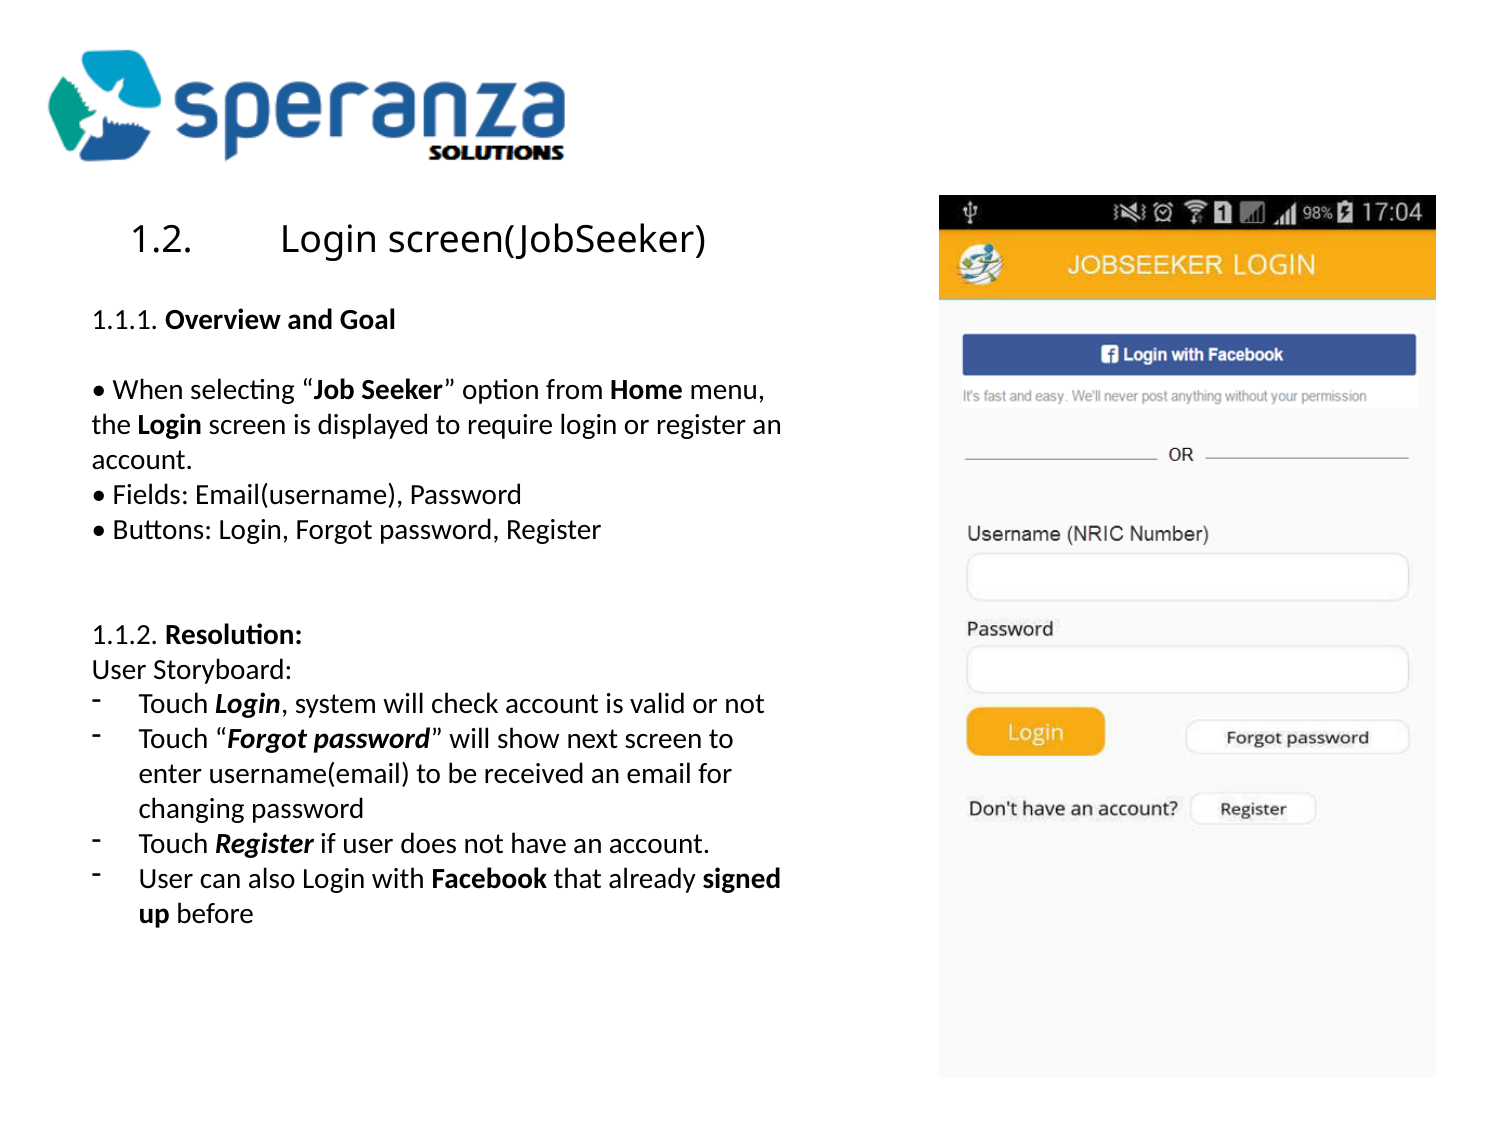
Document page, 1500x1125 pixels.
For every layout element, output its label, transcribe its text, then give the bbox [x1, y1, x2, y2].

picture [17, 19, 601, 193]
text_box 1.2. Login screen(JobSeeker) [114, 208, 722, 268]
text_box 1.1.1. Overview and Goal • When selecting “Job Seeker” option from Home menu, the Login screen is displayed to require login or register an account. • Fields: Email(username), Password • Buttons: Login, Forgot password, Register 1.1.2. Resolution: User Storyboard: Touch Login, system will check account is valid or not Touch “Forgot password” will show next screen to enter username(email) to be received an email for changing password Touch Register if user does not have an account. User can also Login with Facebook that already signed up before [76, 292, 817, 972]
picture [939, 195, 1436, 1078]
